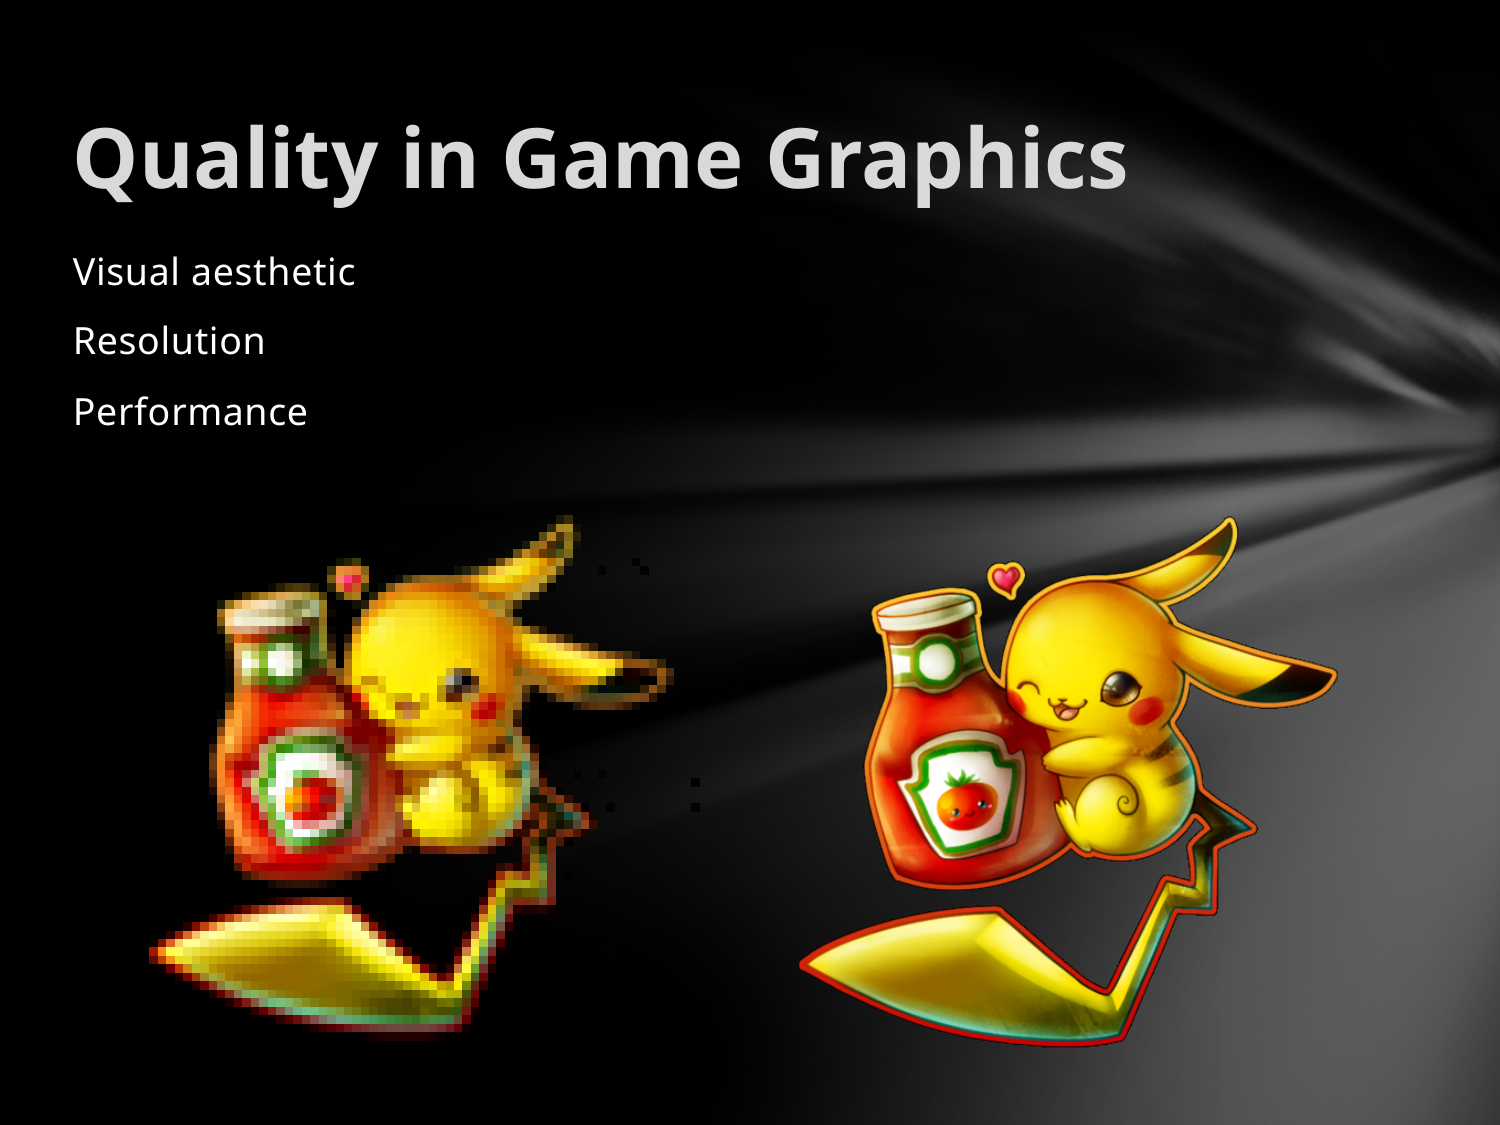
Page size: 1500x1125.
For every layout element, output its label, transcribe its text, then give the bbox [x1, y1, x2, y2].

picture [790, 512, 1343, 1054]
picture [99, 499, 701, 1075]
title Quality in Game Graphics [57, 37, 1318, 213]
list Visual aesthetic Resolution Performance [57, 239, 1318, 1015]
